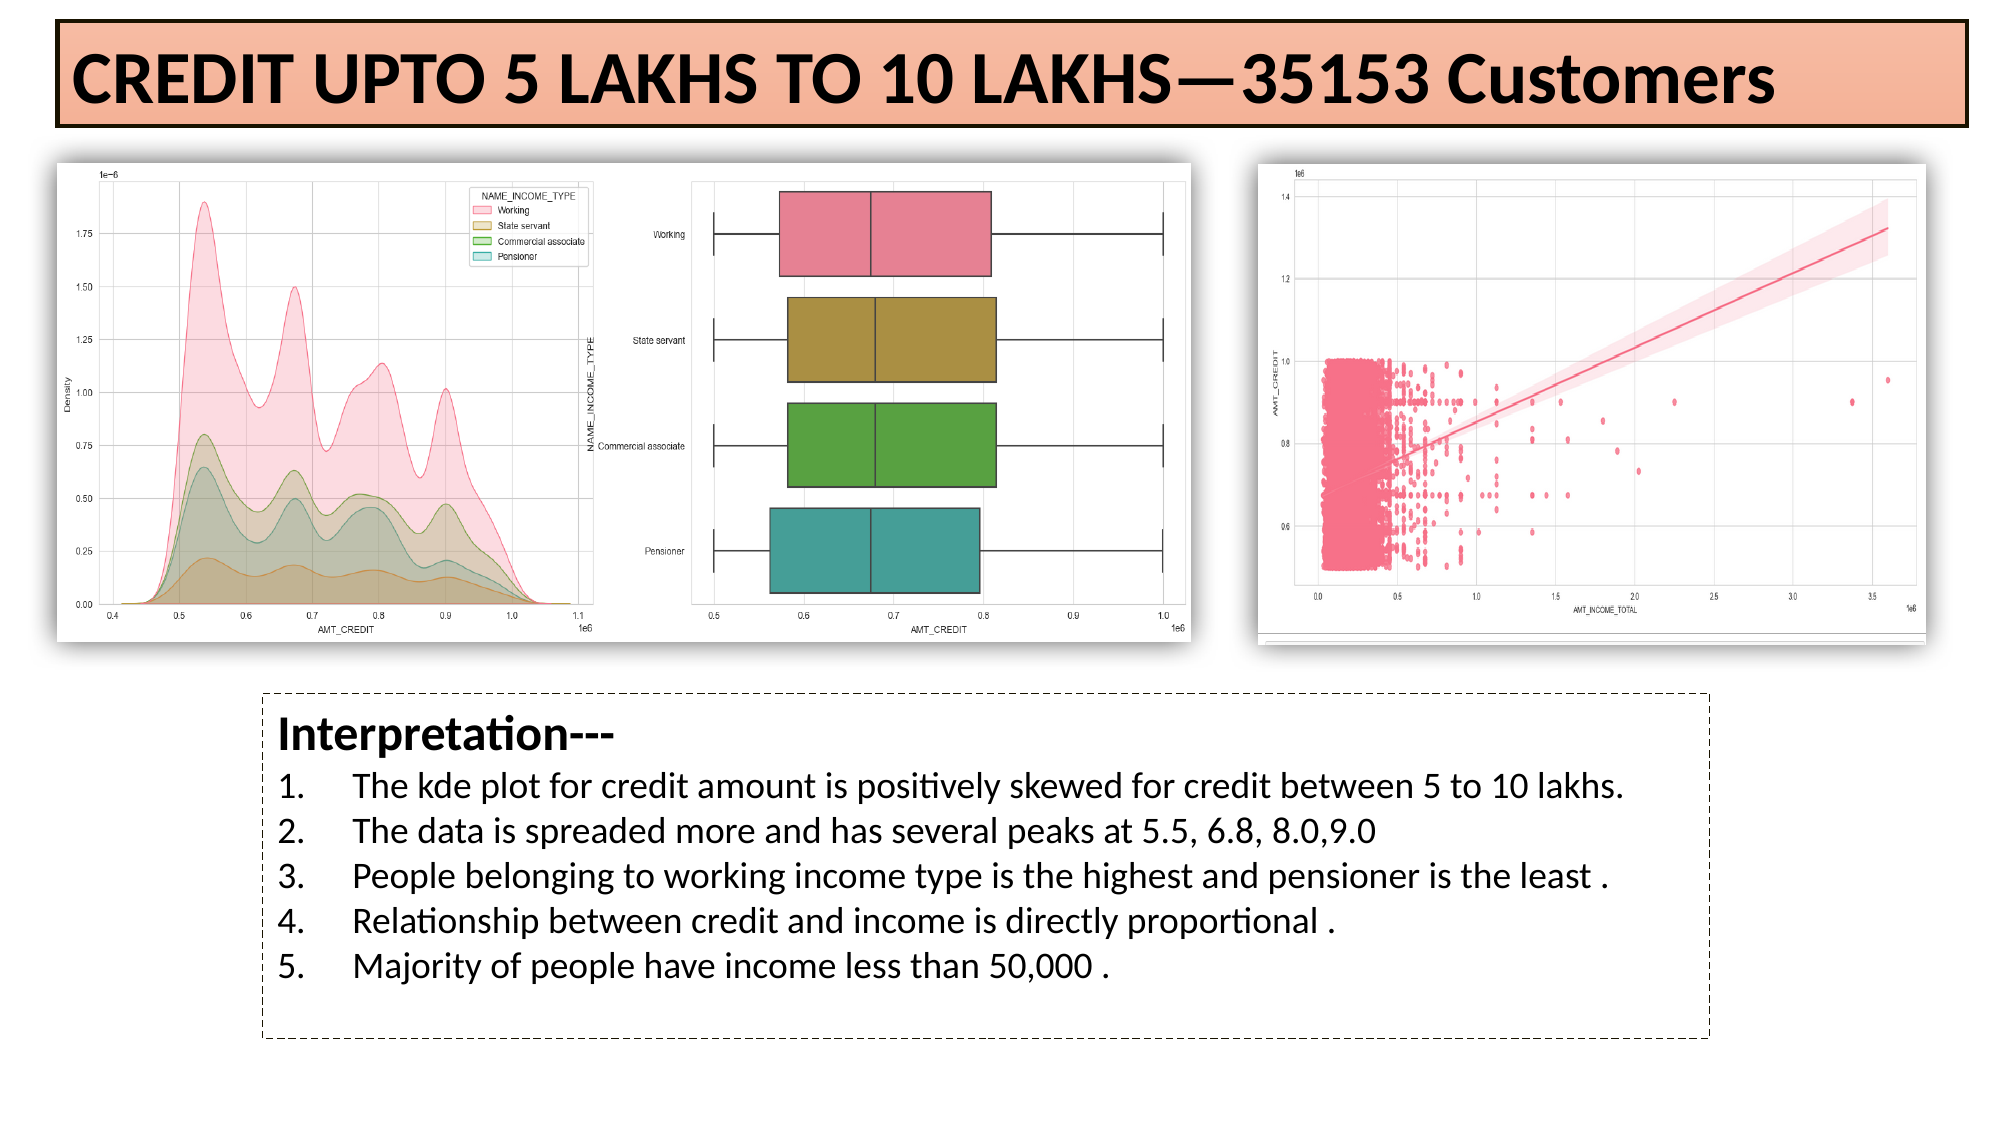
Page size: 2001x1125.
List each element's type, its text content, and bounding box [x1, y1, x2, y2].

text_box Interpretation--- The kde plot for credit amount is positively skewed for credit between 5 to 10 lakhs. The data is spreaded more and has several peaks at 5.5, 6.8, 8.0,9.0 People belonging to working income type is the highest and pensioner is the least . Relationship between credit and income is directly proportional . Majority of people have income less than 50,000 . [262, 693, 1710, 1039]
text_box CREDIT UPTO 5 LAKHS TO 10 LAKHS—35153 Customers [57, 21, 1968, 127]
picture [1258, 164, 1926, 645]
picture [57, 163, 1191, 643]
